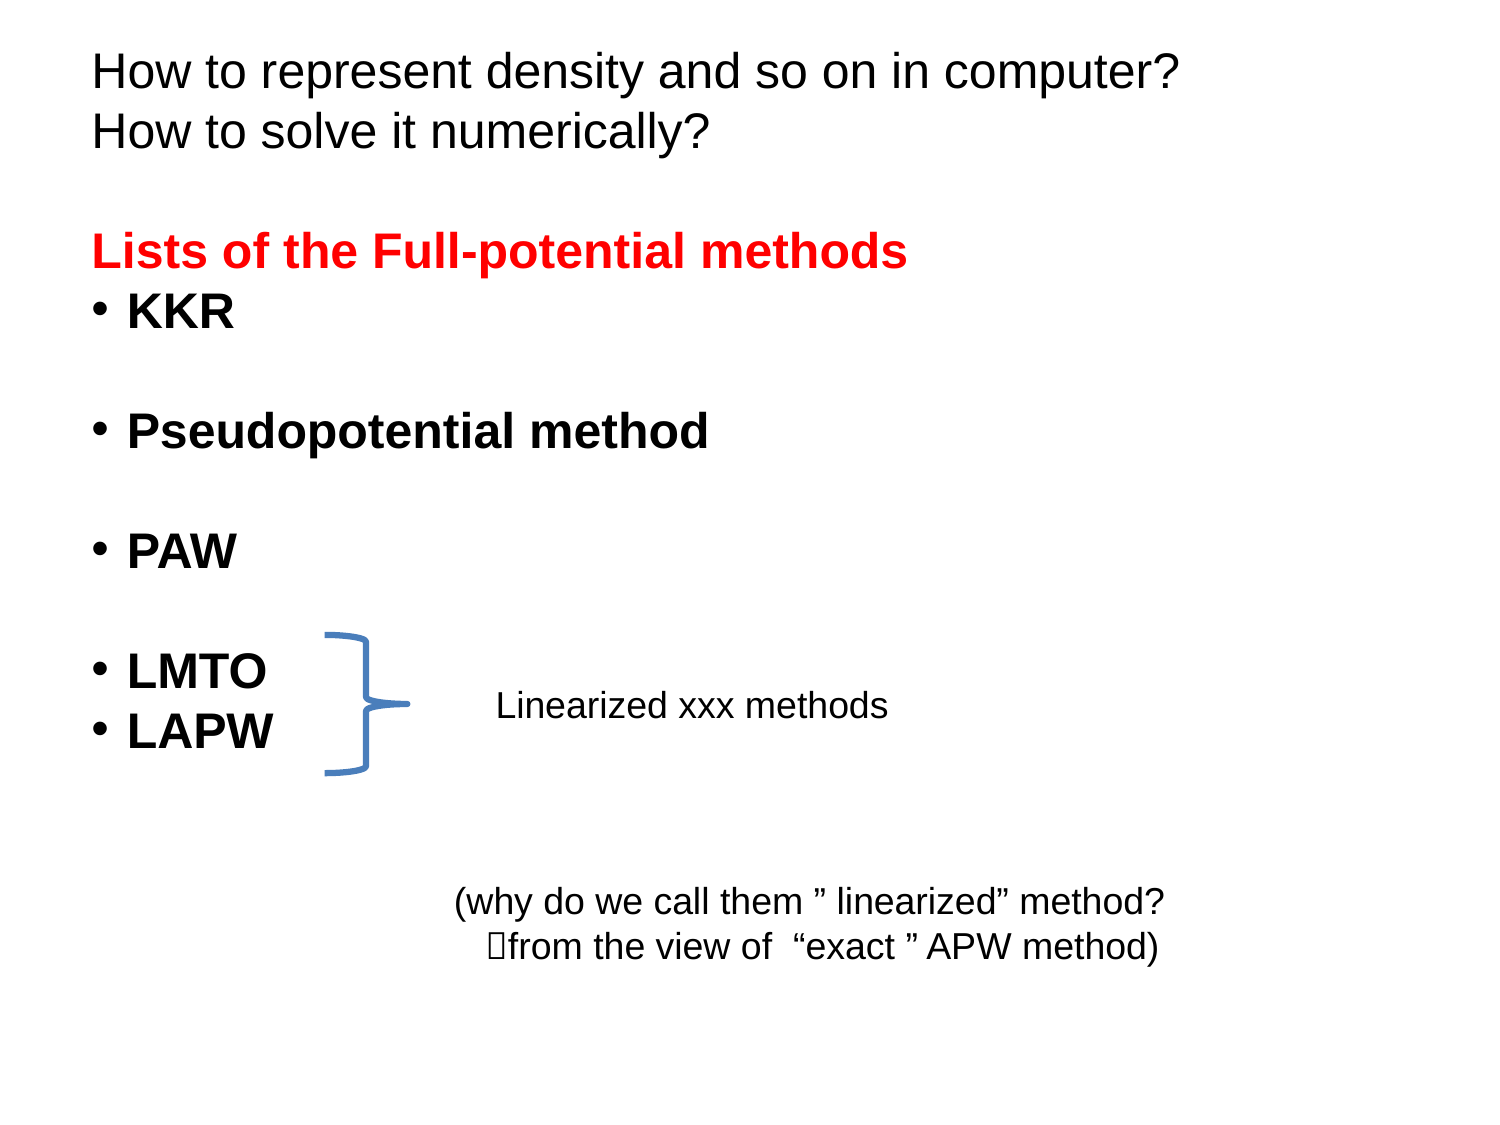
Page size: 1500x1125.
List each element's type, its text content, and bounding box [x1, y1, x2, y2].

text_box Linearized xxx methods [480, 673, 904, 734]
text_box How to represent density and so on in computer? How to solve it numerically? Lists of the Full-potential methods KKR Pseudopotential method PAW LMTO LAPW [76, 30, 1459, 766]
text_box [324, 634, 409, 774]
text_box (why do we call them ” linearized” method? from the view of “exact ” APW method) [439, 869, 1181, 975]
